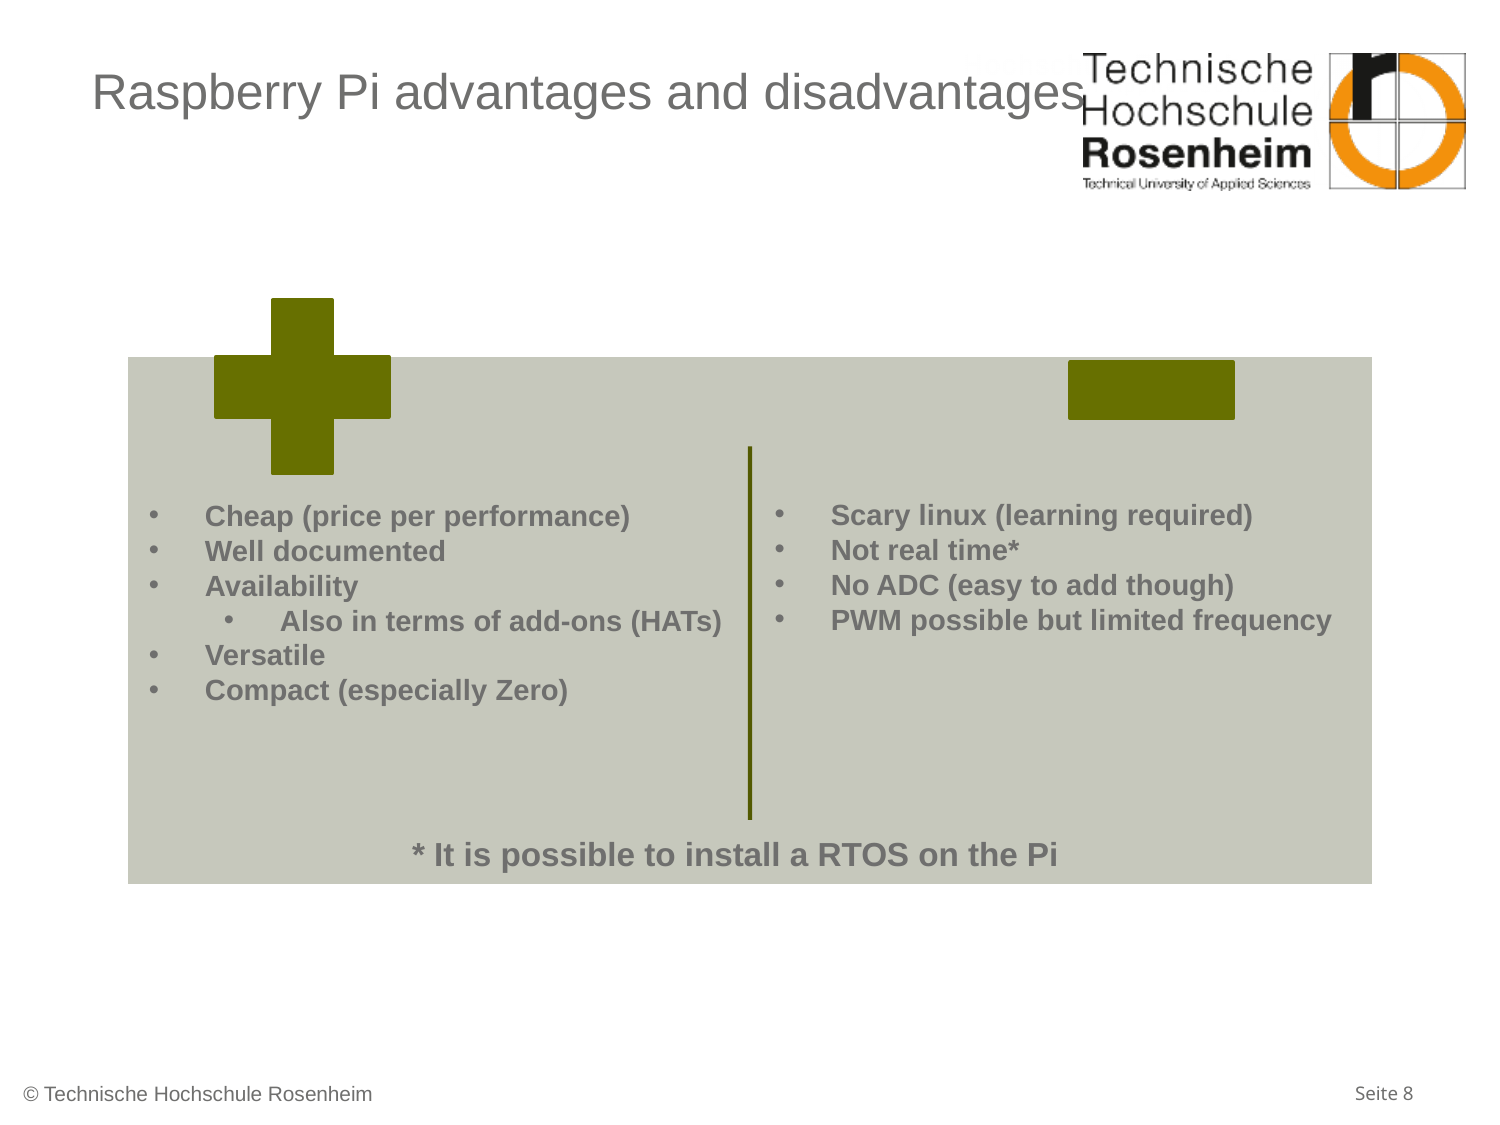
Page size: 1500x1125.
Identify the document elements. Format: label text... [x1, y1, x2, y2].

picture [1424, 53, 1466, 191]
title Raspberry Pi advantages and disadvantages [76, 52, 1424, 249]
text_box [64, 314, 1436, 873]
